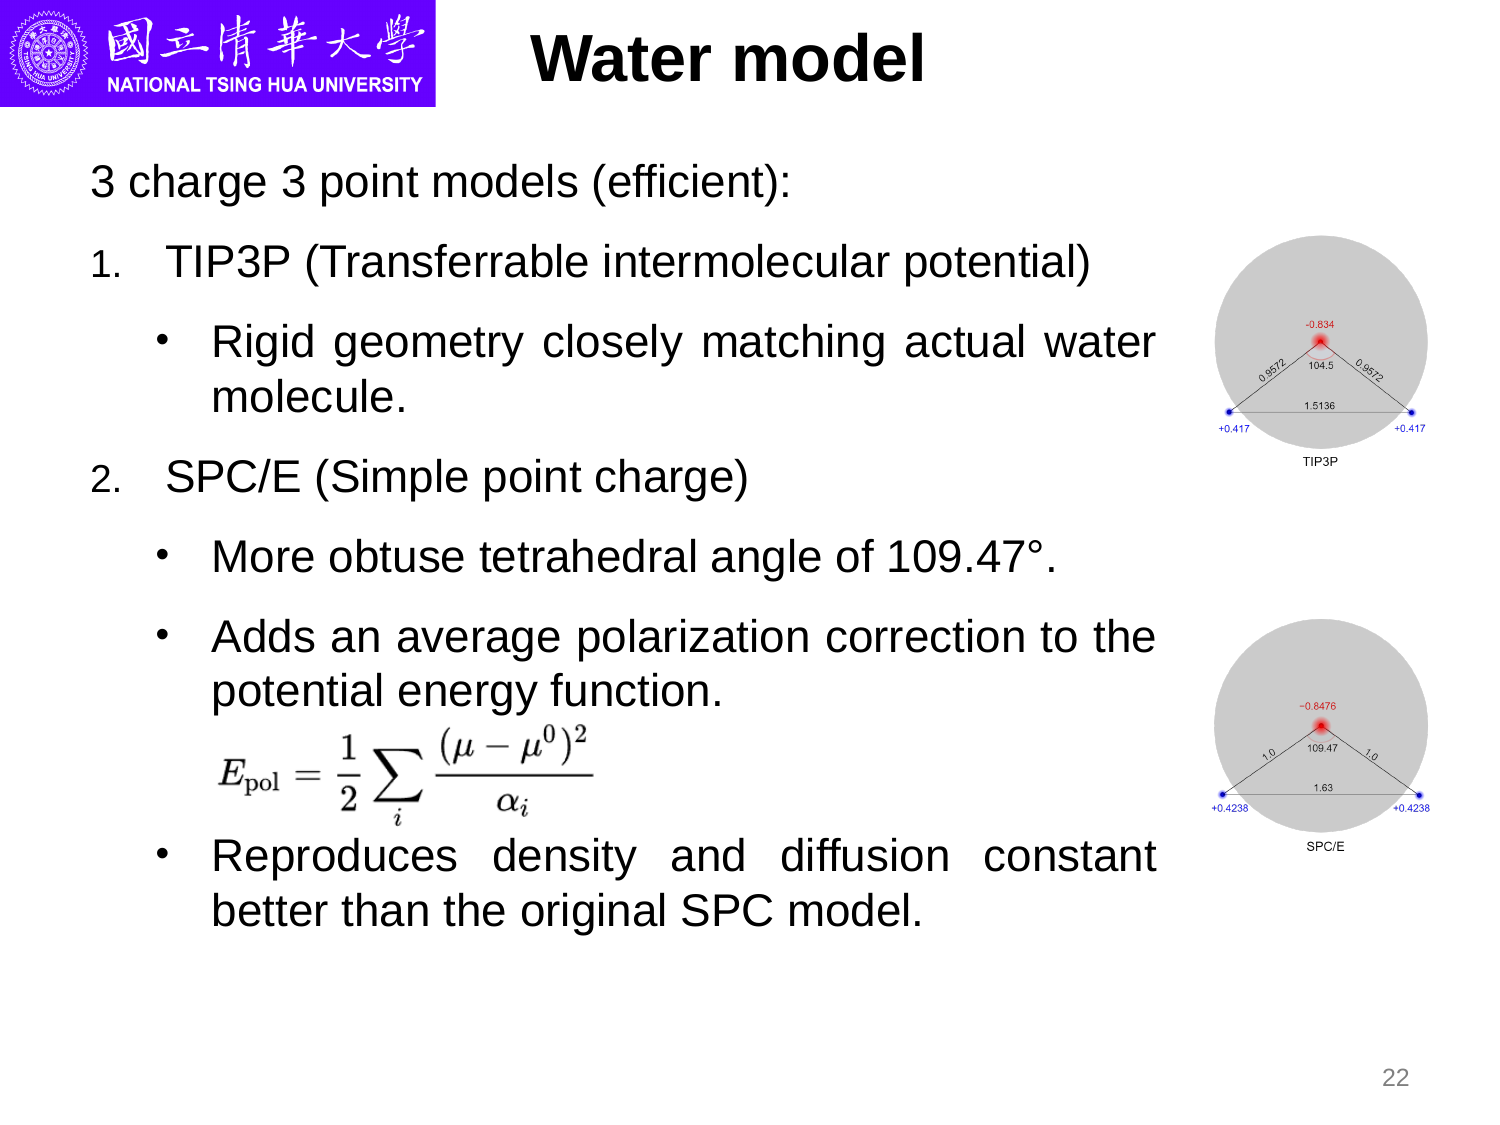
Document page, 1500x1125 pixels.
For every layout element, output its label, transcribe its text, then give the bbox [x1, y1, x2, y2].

picture [0, 0, 436, 107]
picture [1208, 613, 1434, 858]
picture [214, 720, 596, 828]
list 3 charge 3 point models (efficient): TIP3P (Transferrable intermolecular potential) Rigid geometry closely matching actual water molecule. SPC/E (Simple point charge) More obtuse tetrahedral angle of 109.47°. Adds an average polarization correction to the potential energy function. Reproduces density and diffusion constant better than the original SPC model. [75, 144, 1173, 1085]
picture [1208, 227, 1434, 472]
slide_number 22 [1308, 1050, 1425, 1103]
title Water model [515, 0, 1425, 107]
